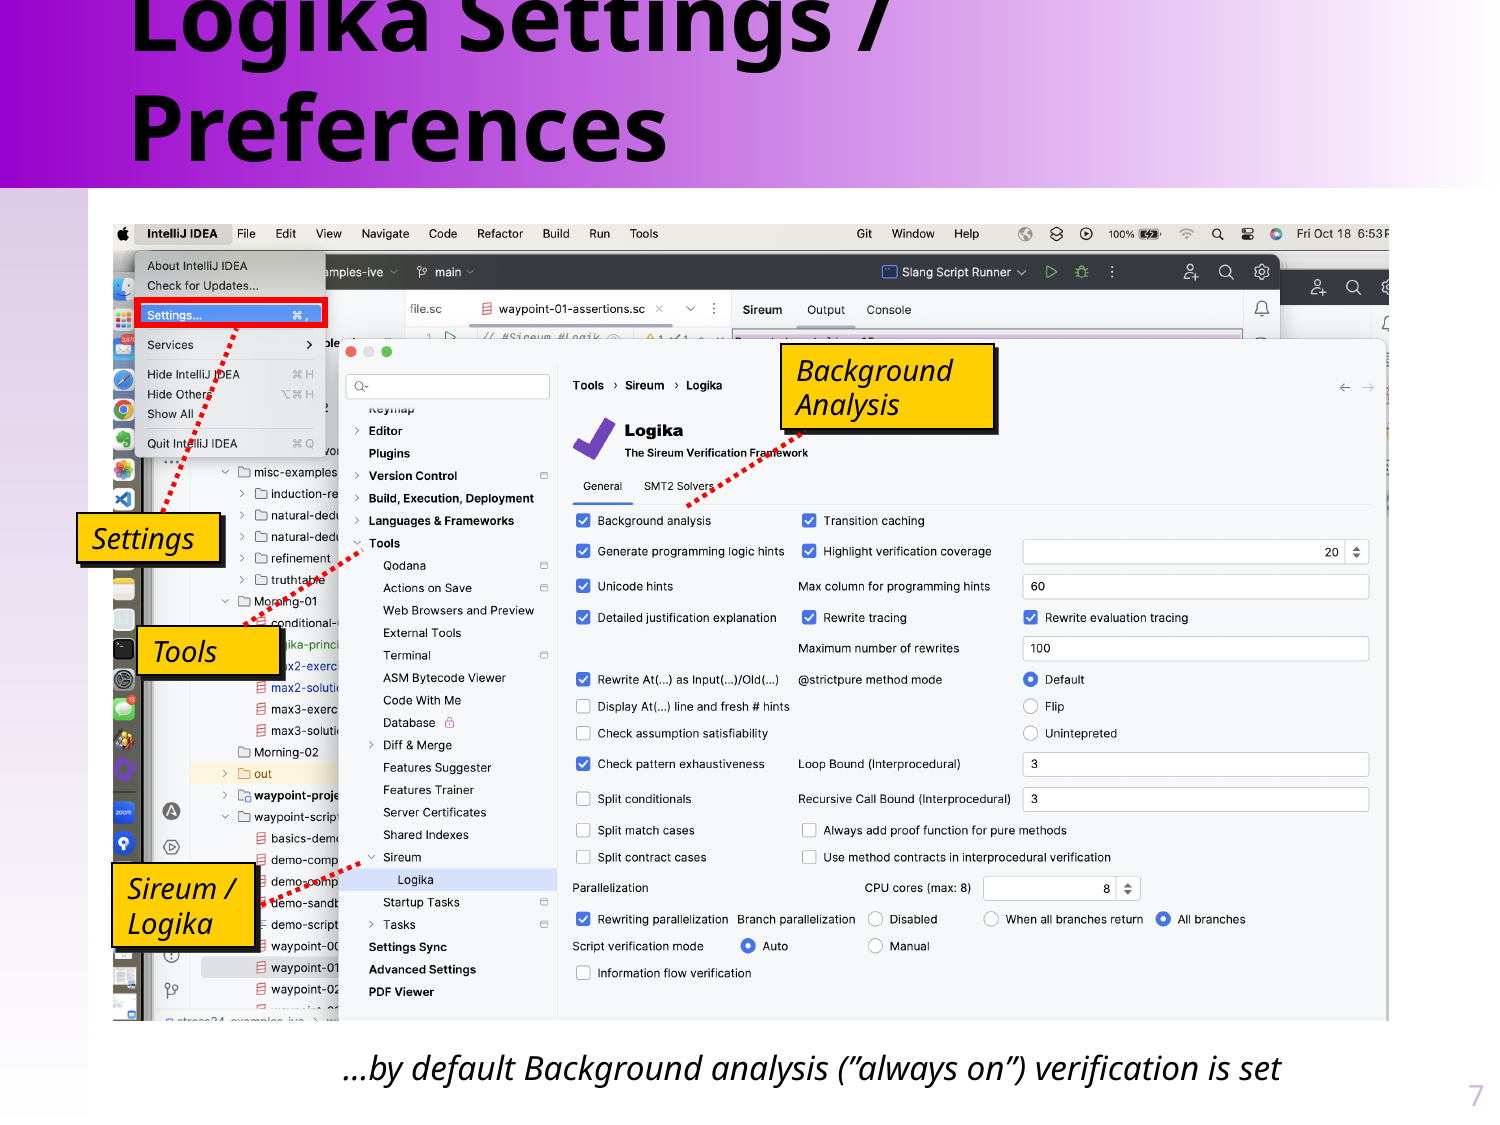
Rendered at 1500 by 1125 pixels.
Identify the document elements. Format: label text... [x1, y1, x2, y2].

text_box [76, 299, 326, 564]
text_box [112, 861, 363, 949]
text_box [137, 549, 363, 676]
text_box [686, 343, 994, 507]
slide_number 7 [1424, 1049, 1500, 1125]
picture [113, 224, 1389, 1021]
text_box …by default Background analysis (”always on”) verification is set [328, 1039, 1298, 1095]
title Logika Settings / Preferences [112, 0, 1451, 188]
